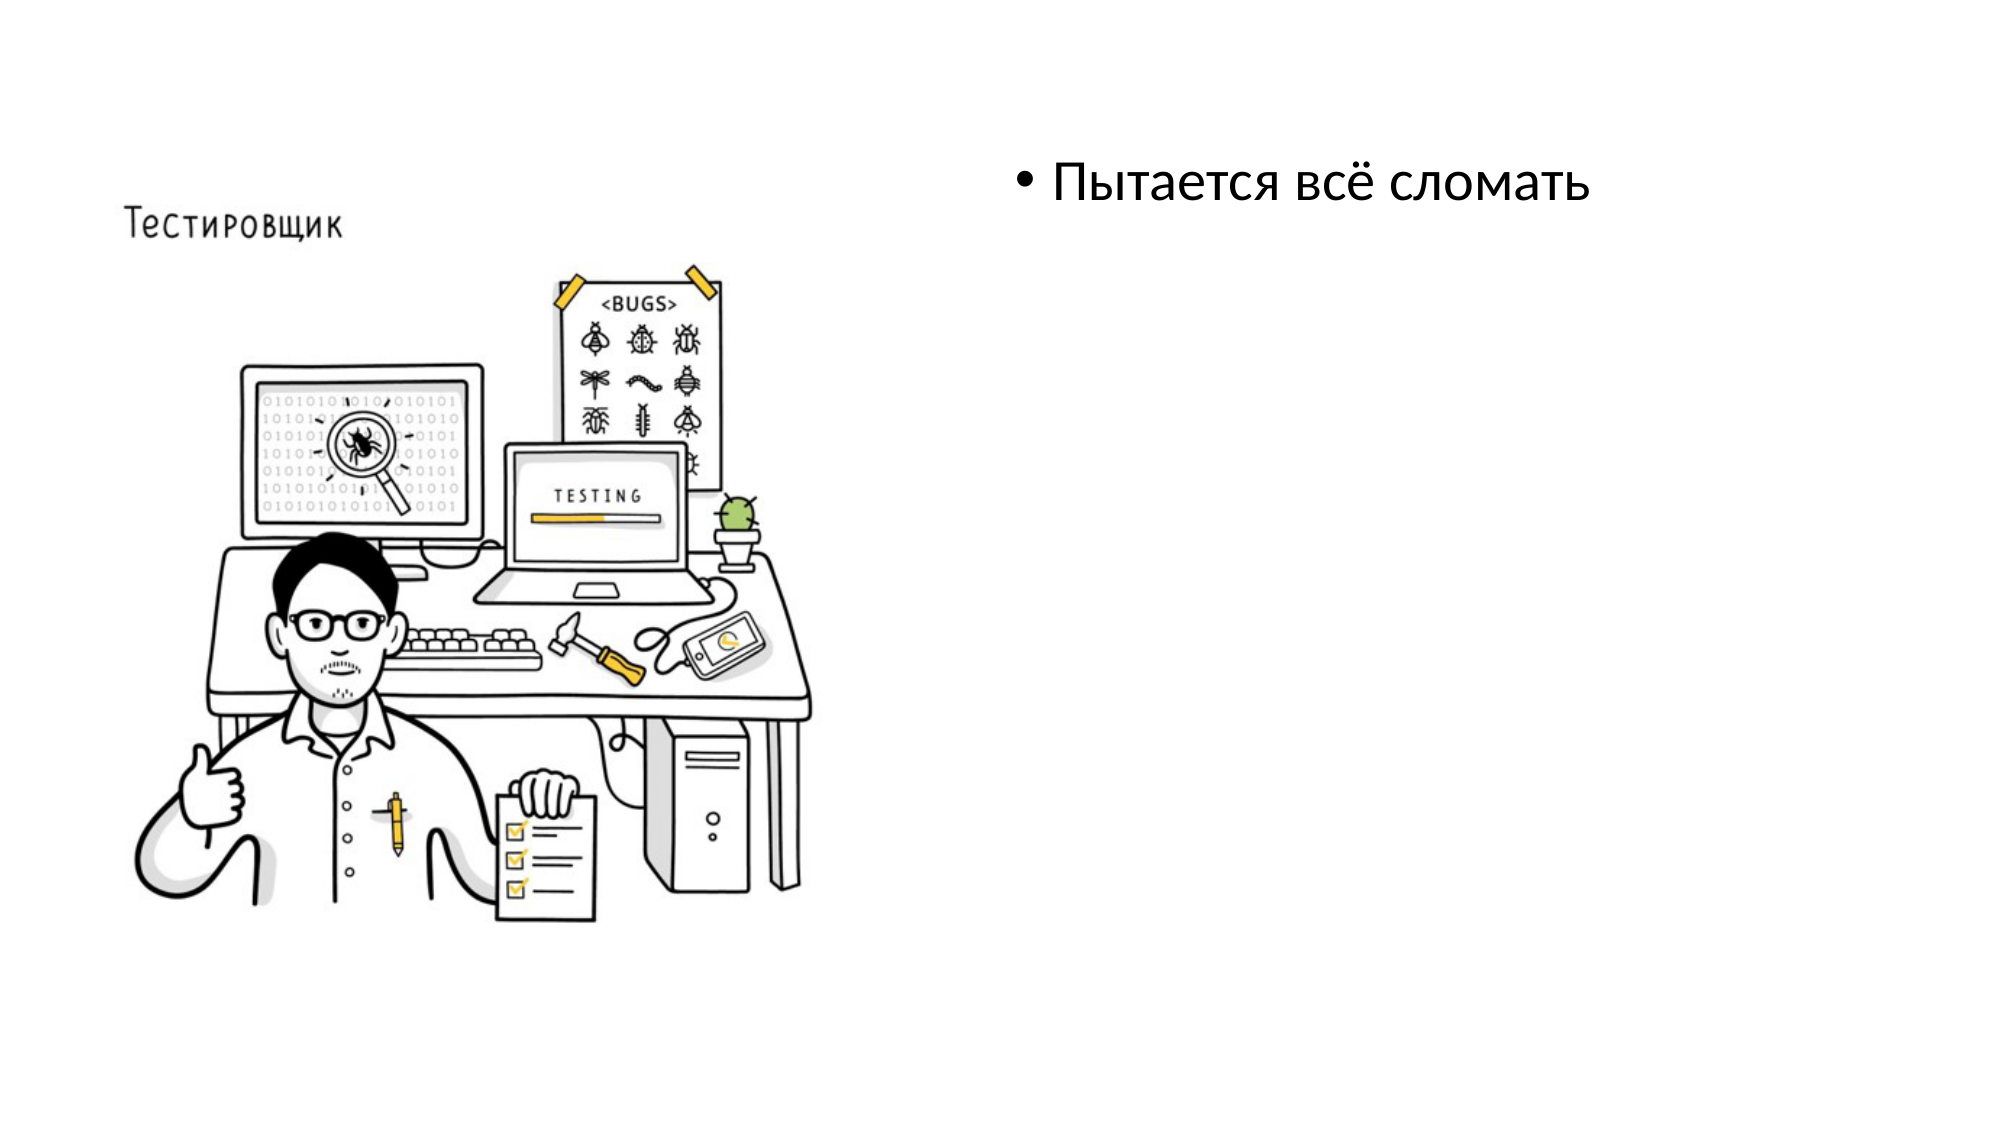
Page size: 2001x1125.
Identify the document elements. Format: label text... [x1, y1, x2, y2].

list Пытается всё сломать [999, 142, 1863, 1014]
picture [97, 180, 836, 947]
